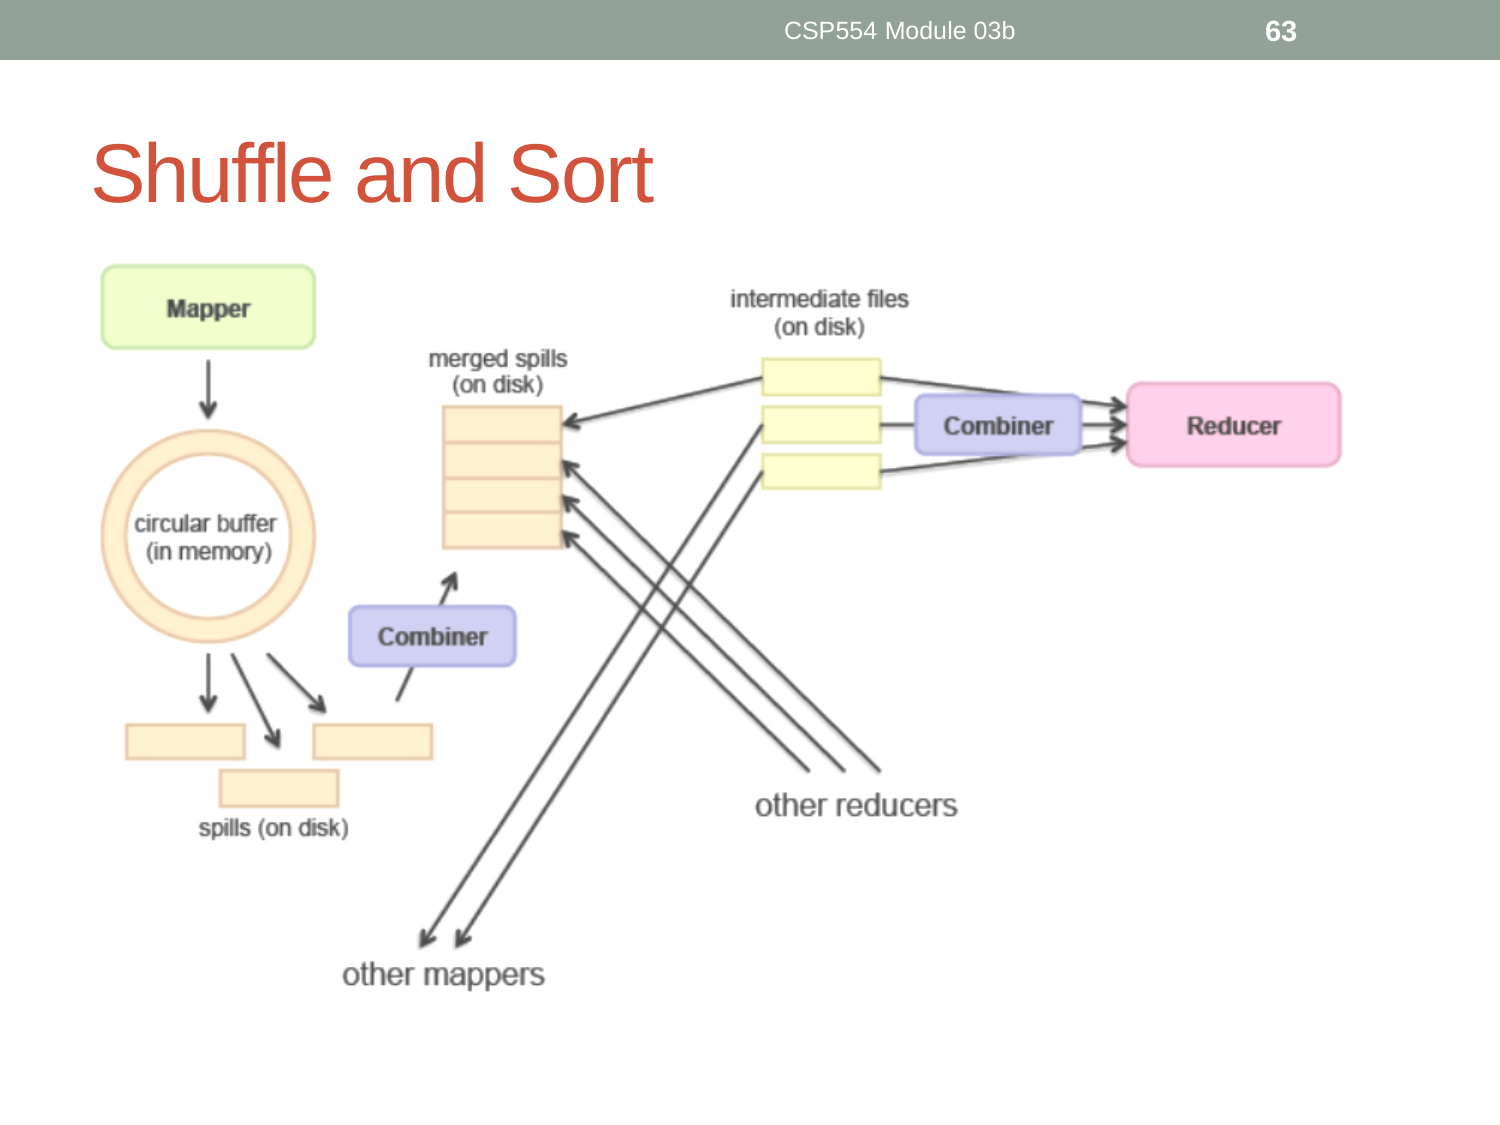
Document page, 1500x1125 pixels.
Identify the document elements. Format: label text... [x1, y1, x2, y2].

title Shuffle and Sort [75, 87, 1425, 250]
slide_number 63 [1250, 3, 1425, 57]
footer CSP554 Module 03b [562, 3, 1238, 57]
picture [74, 240, 1414, 1072]
